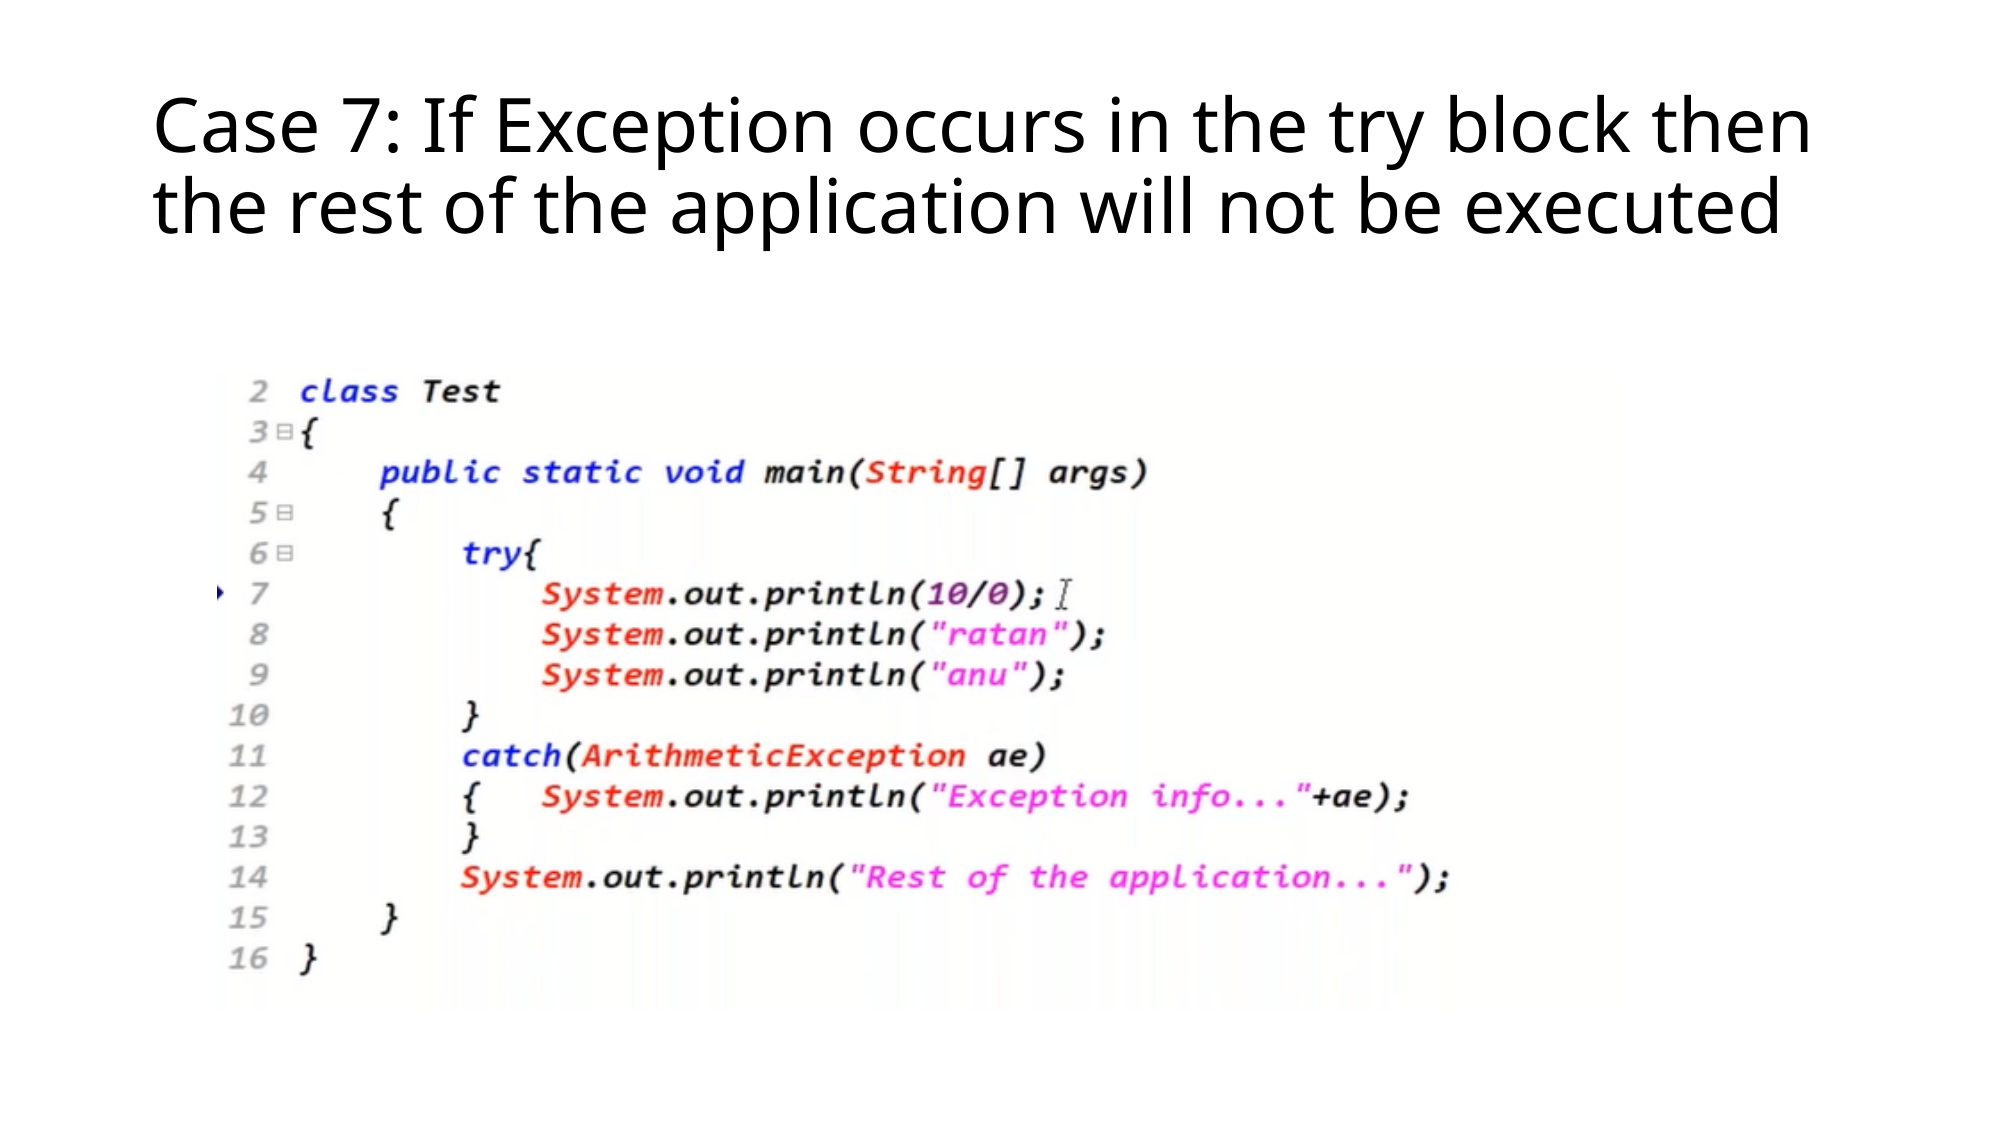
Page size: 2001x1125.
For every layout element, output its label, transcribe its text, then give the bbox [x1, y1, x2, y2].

title Case 7: If Exception occurs in the try block then the rest of the application will not be executed [137, 59, 1863, 278]
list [217, 371, 1620, 1011]
